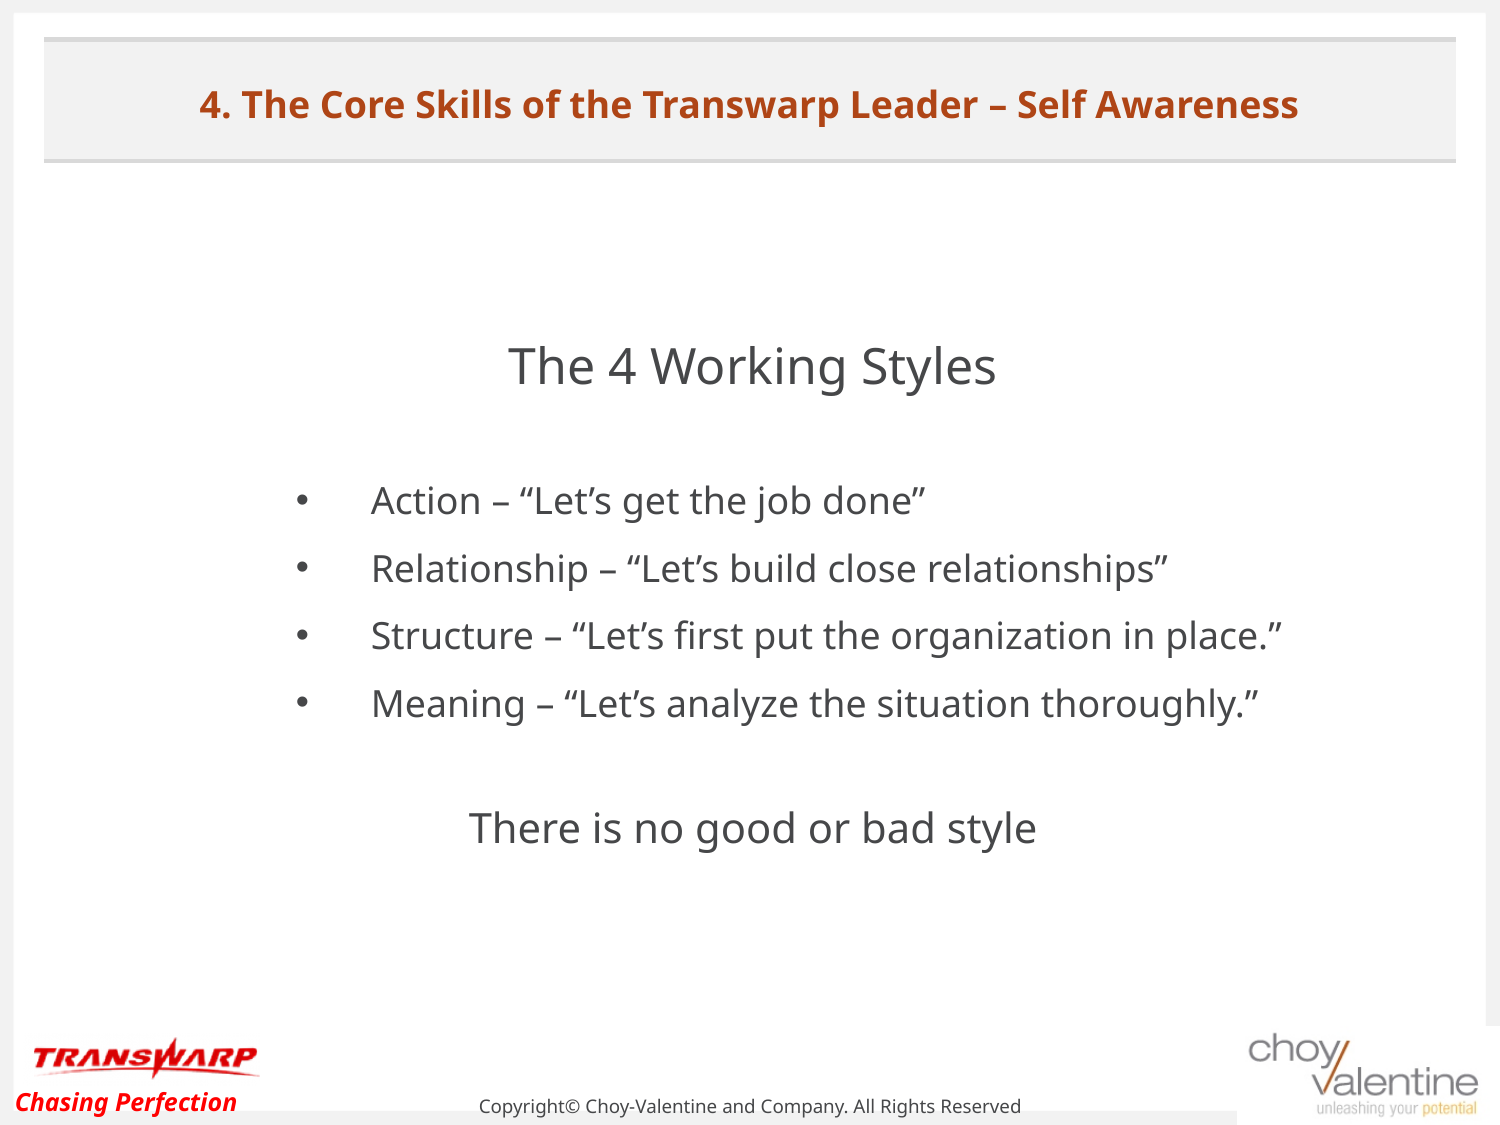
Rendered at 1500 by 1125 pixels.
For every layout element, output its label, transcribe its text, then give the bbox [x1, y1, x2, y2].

title 4. The Core Skills of the Transwarp Leader – Self Awareness [49, 44, 1451, 163]
text_box The 4 Working Styles Action – “Let’s get the job done” Relationship – “Let’s build close relationships” Structure – “Let’s first put the organization in place.” Meaning – “Let’s analyze the situation thoroughly.” There is no good or bad style [56, 262, 1450, 890]
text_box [0, 1033, 331, 1125]
picture [0, 0, 1500, 1125]
